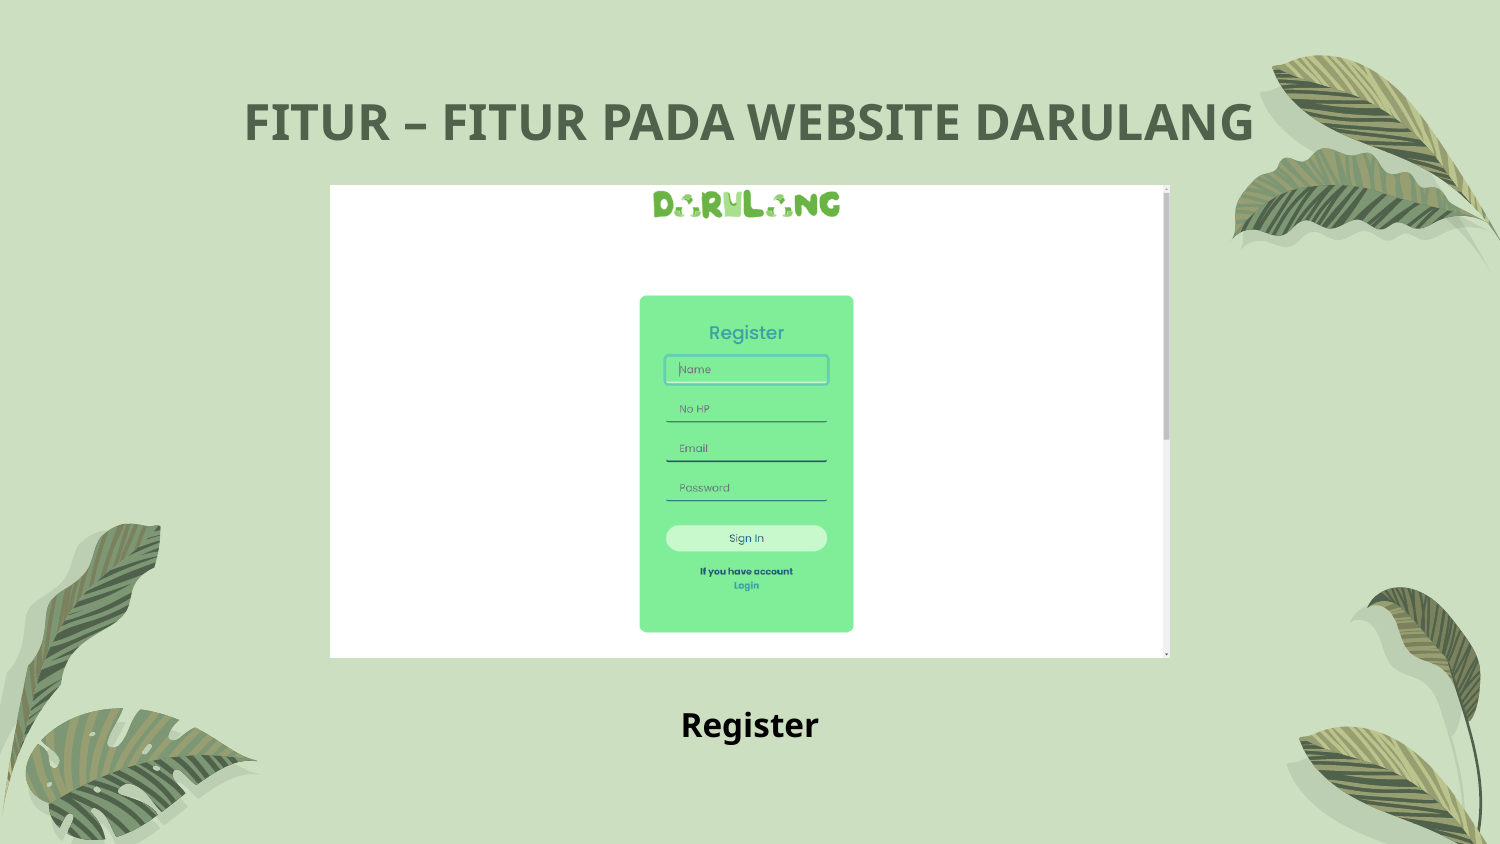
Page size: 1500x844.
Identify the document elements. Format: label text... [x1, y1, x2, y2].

text_box Register [118, 676, 1382, 771]
picture [329, 185, 1171, 659]
title FITUR – FITUR PADA WEBSITE DARULANG [118, 72, 1382, 167]
